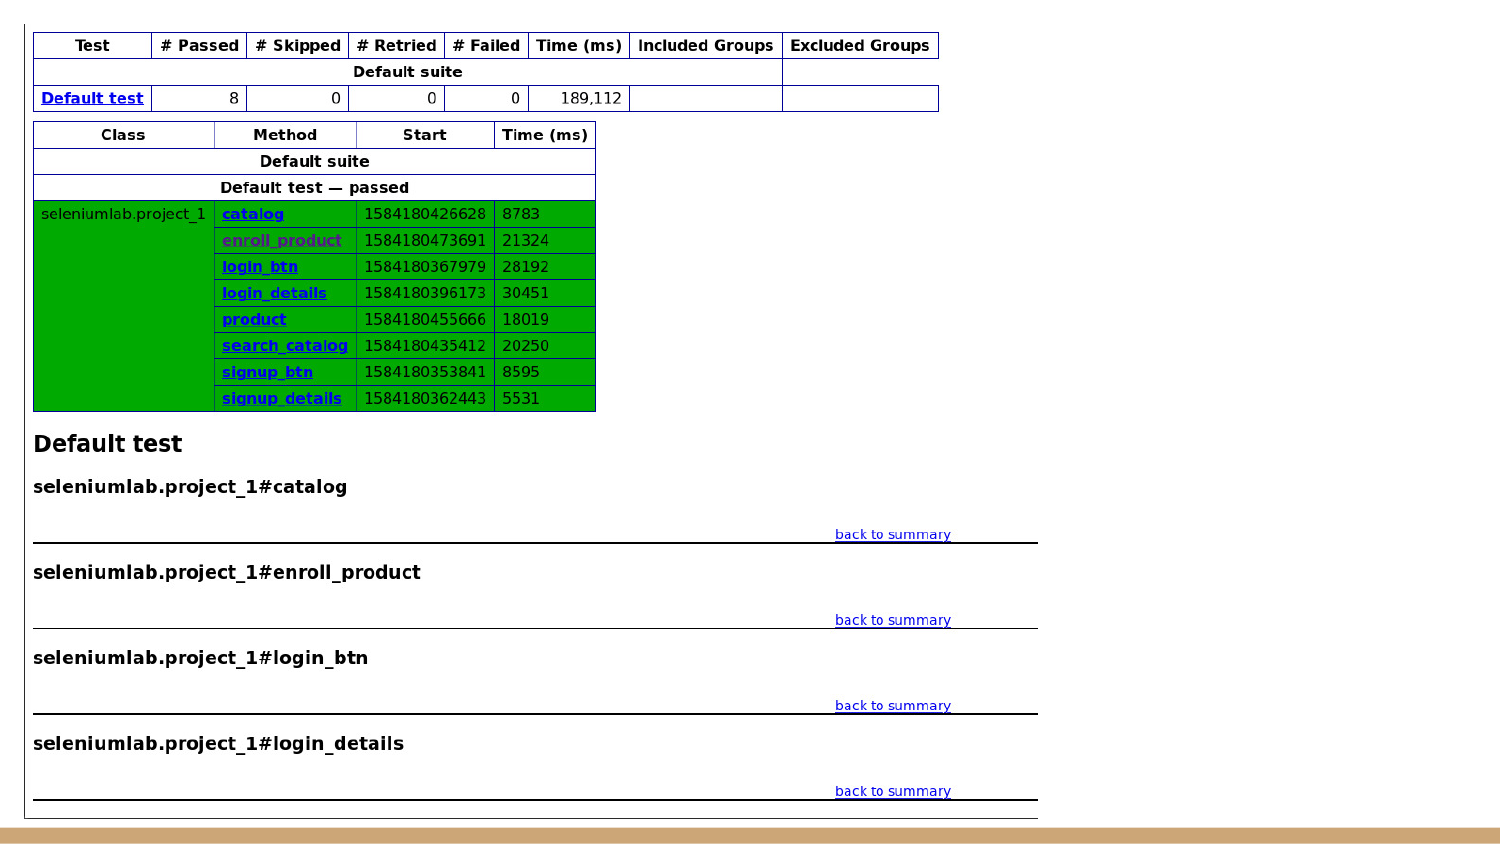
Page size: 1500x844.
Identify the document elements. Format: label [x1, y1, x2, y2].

picture [24, 24, 1038, 819]
